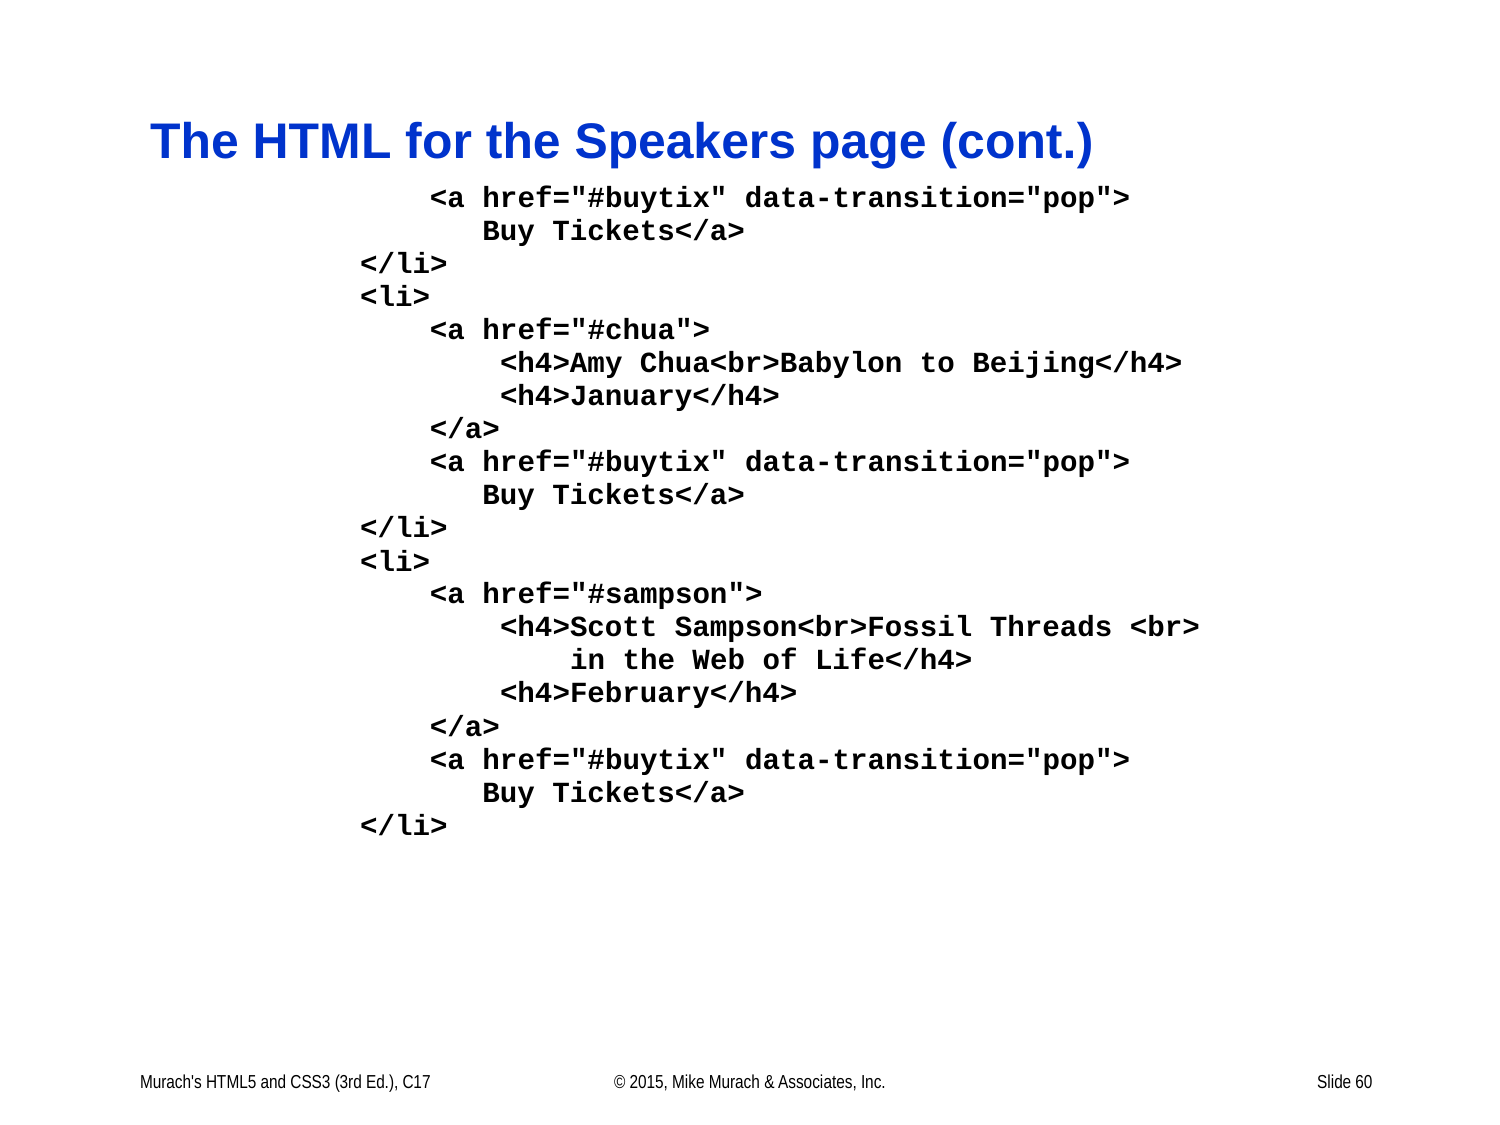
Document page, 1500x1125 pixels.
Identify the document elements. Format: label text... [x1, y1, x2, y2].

slide_number Murach's HTML5 and CSS3 (3rd Ed.), C17 [125, 1025, 450, 1100]
slide_number Slide 60 [1074, 1025, 1388, 1100]
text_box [149, 112, 1348, 183]
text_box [149, 183, 1348, 851]
footer © 2015, Mike Murach & Associates, Inc. [474, 1025, 1025, 1100]
